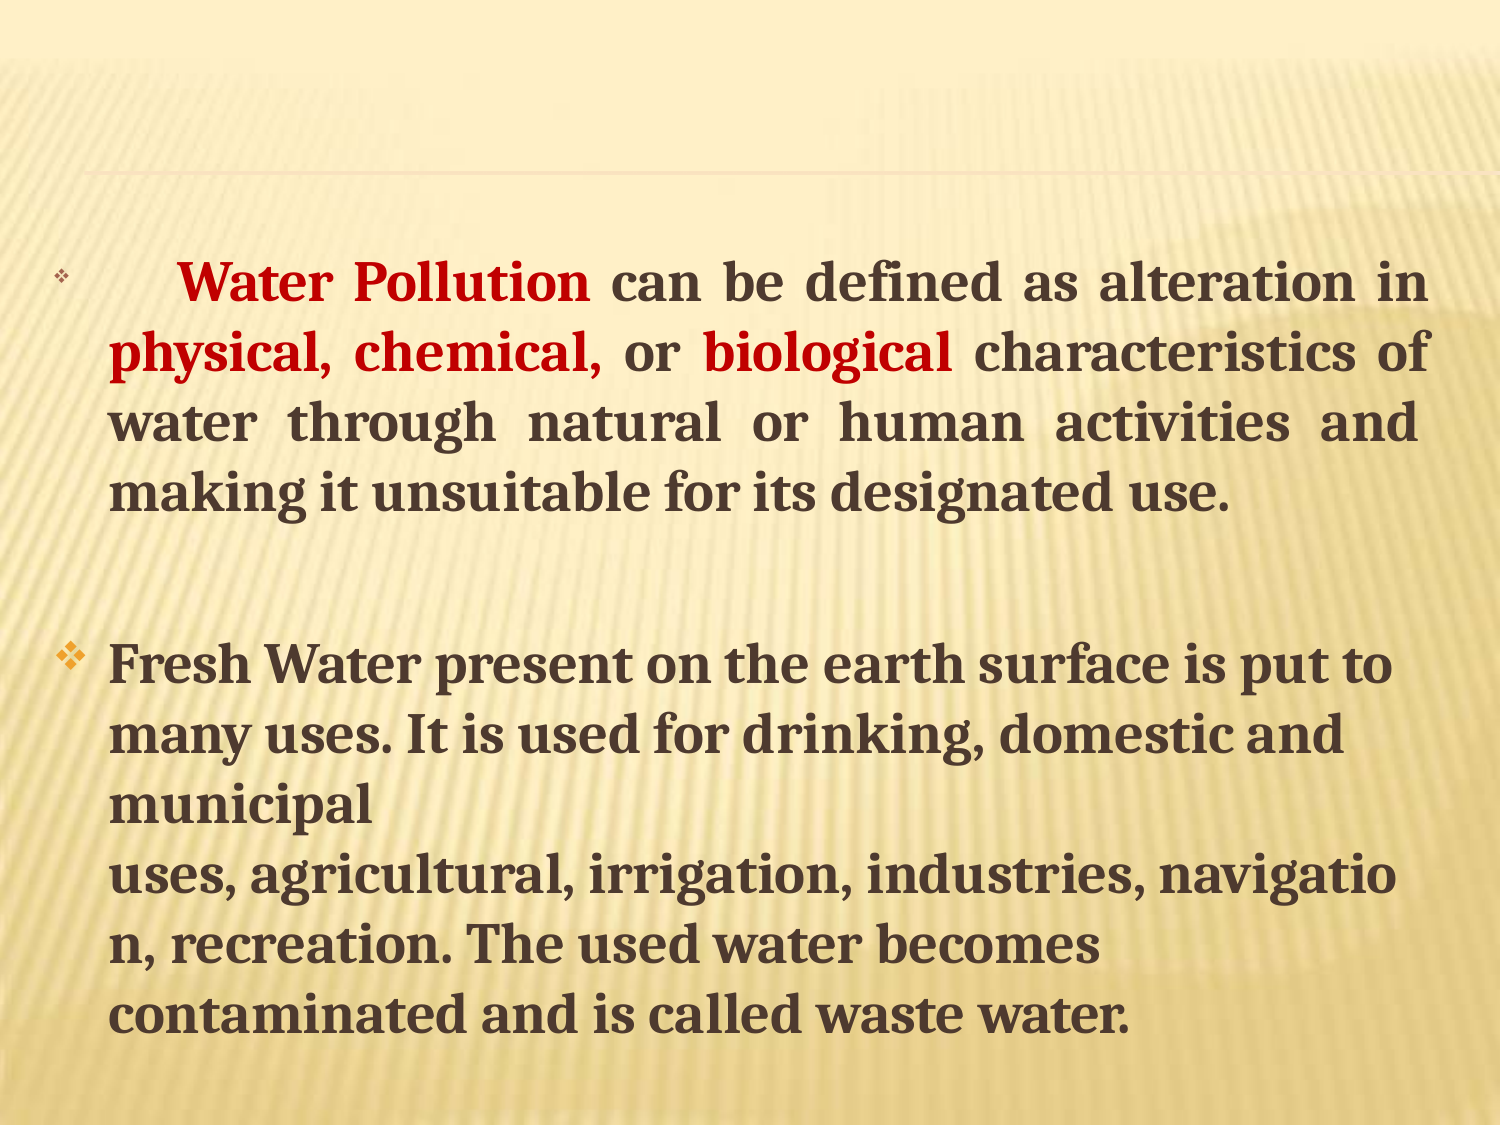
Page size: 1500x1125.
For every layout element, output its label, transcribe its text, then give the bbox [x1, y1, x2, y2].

text_box Water Pollution can be defined as alteration in physical, chemical, or biological characteristics of water through natural or human activities and making it unsuitable for its designated use. Fresh Water present on the earth surface is put to many uses. It is used for drinking, domestic and municipal uses, agricultural, irrigation, industries, navigatio n, recreation. The used water becomes contaminated and is called waste water. [50, 241, 1450, 1046]
picture [0, 0, 1500, 1125]
